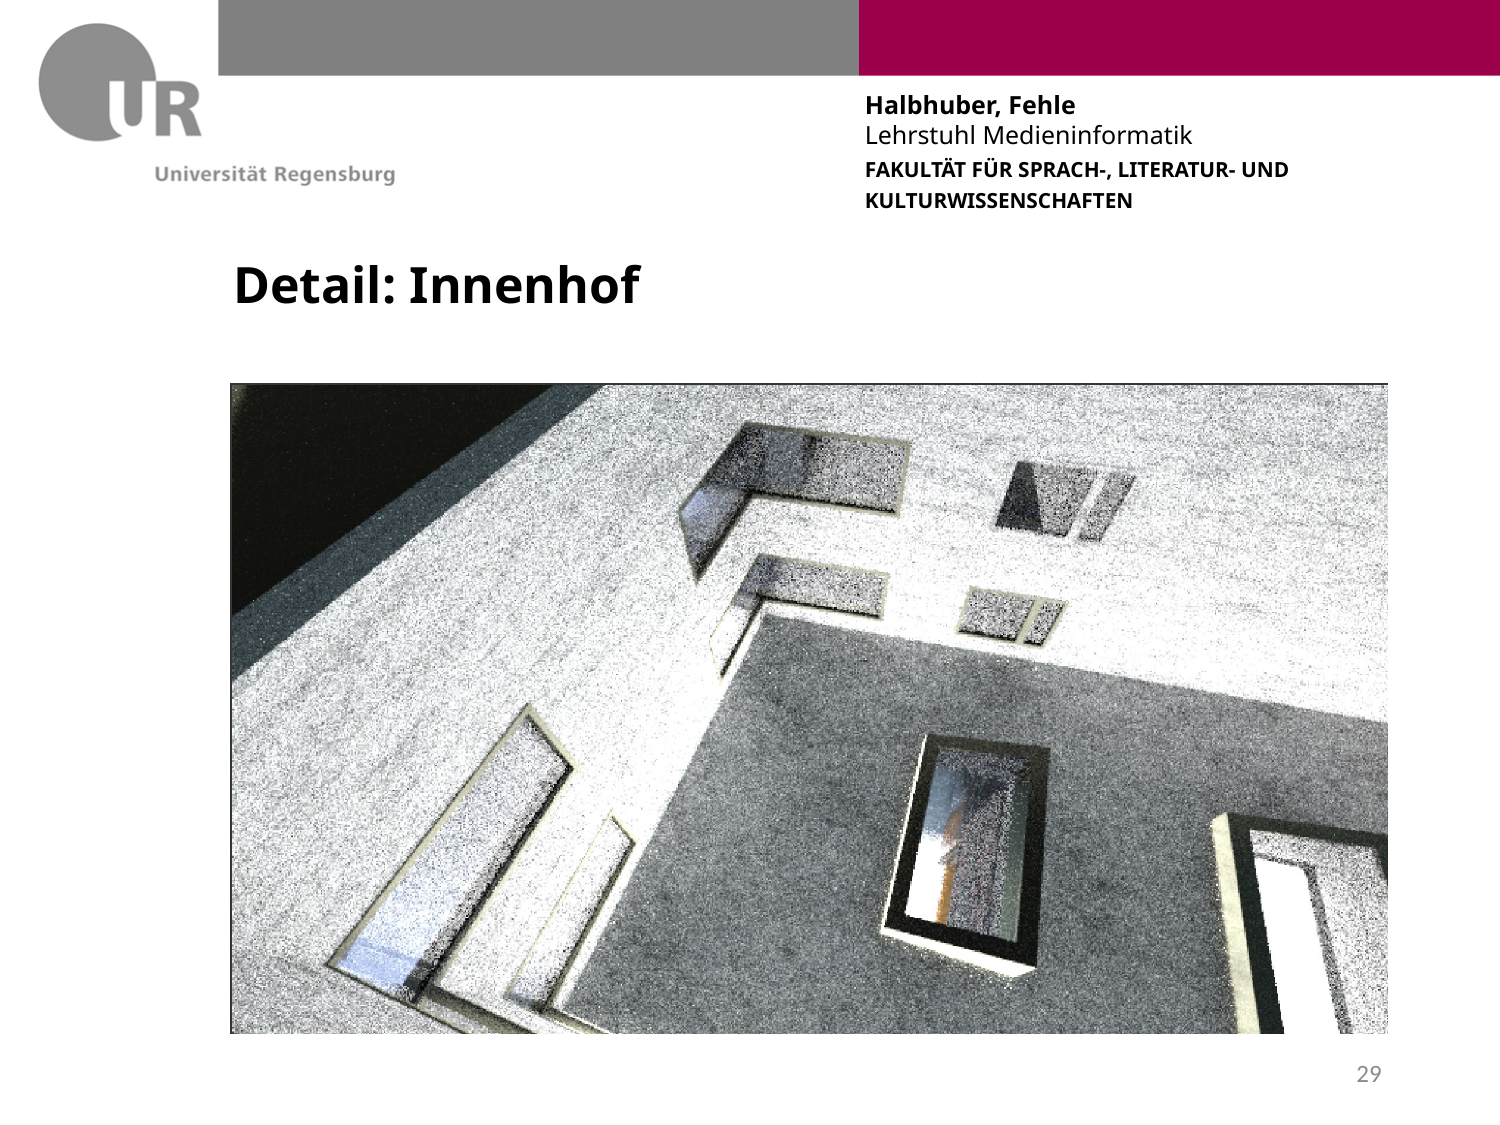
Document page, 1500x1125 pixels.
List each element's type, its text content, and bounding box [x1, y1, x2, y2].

picture [17, 18, 419, 209]
slide_number 29 [1059, 1042, 1397, 1103]
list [230, 383, 1388, 1034]
title Detail: Innenhof [218, 246, 1398, 361]
